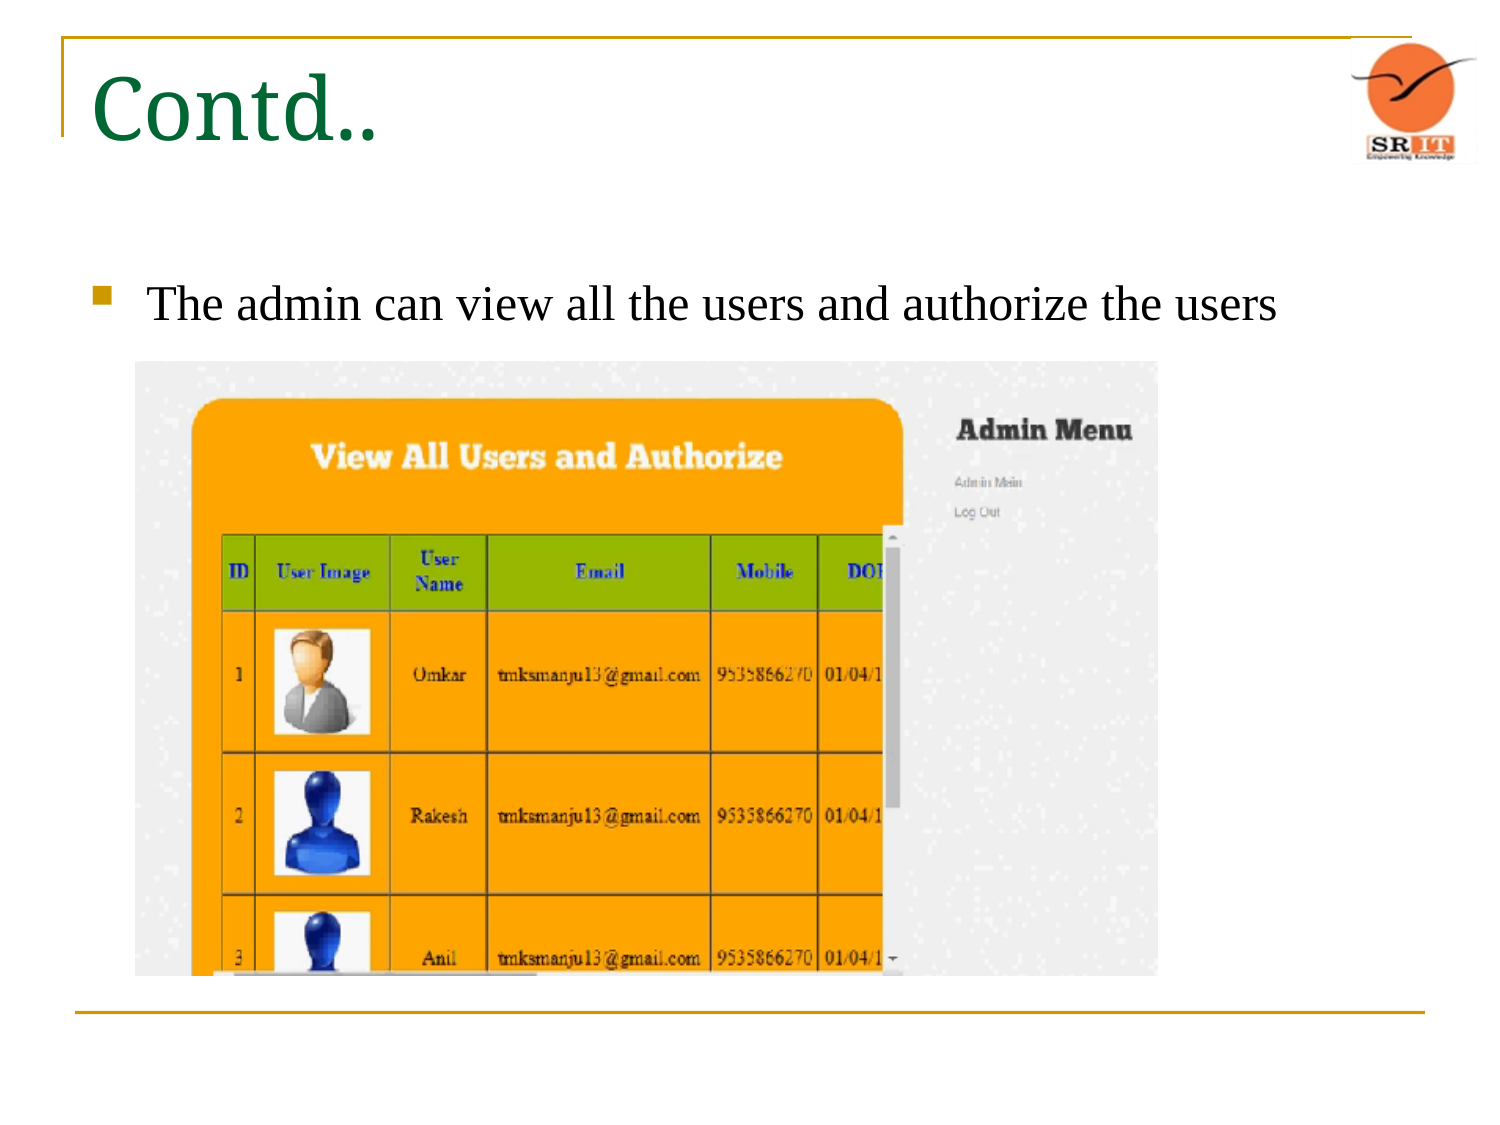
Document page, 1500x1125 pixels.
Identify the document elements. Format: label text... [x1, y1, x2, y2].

picture [135, 361, 1159, 976]
title Contd.. [74, 45, 1426, 233]
picture [1350, 37, 1478, 165]
list The admin can view all the users and authorize the users [74, 262, 1426, 1006]
